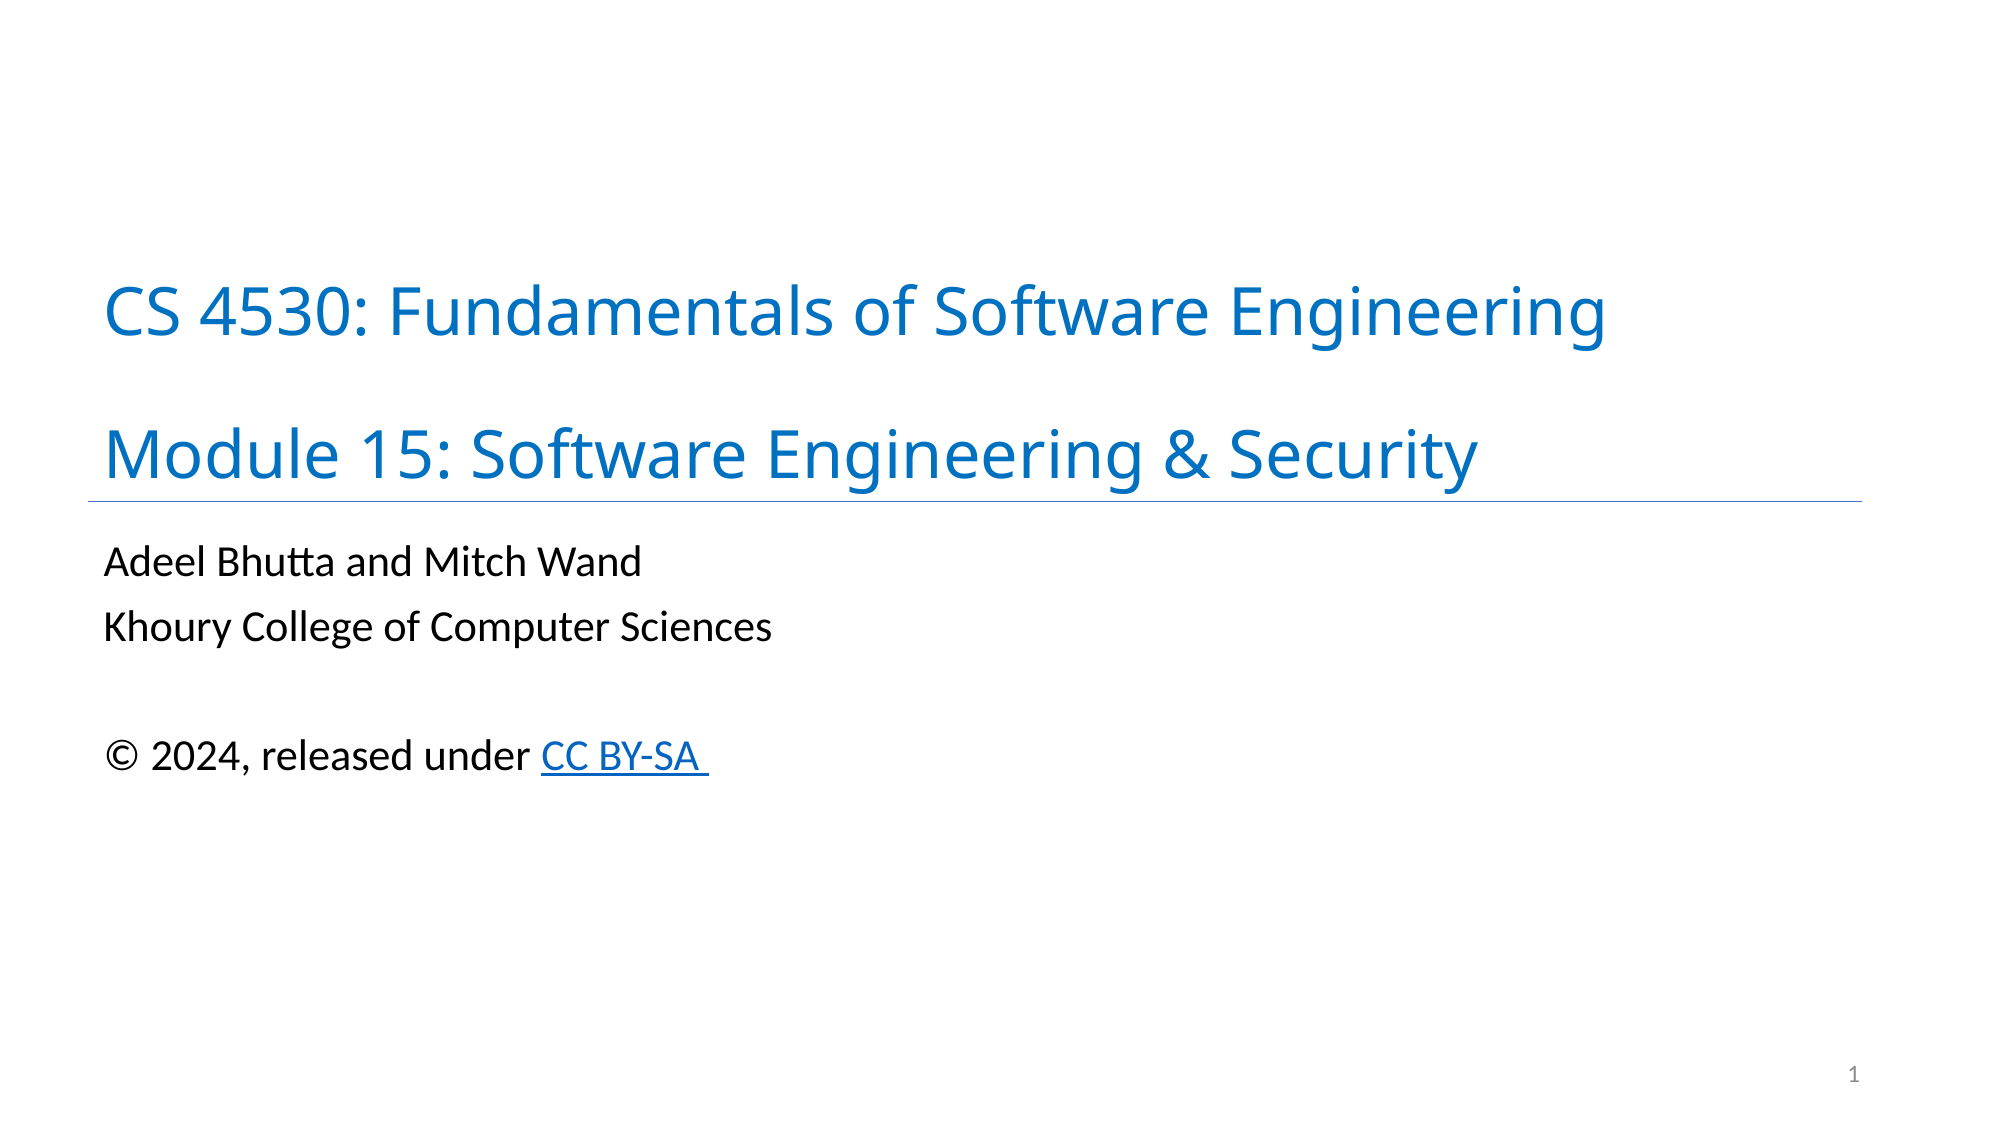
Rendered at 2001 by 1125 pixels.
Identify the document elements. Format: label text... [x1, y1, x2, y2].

title CS 4530: Fundamentals of Software Engineering Module 15: Software Engineering & Security [88, 109, 1863, 501]
subtitle Adeel Bhutta and Mitch Wand Khoury College of Computer Sciences © 2024, released under CC BY-SA [88, 531, 1750, 803]
slide_number 1 [1832, 1052, 1863, 1093]
